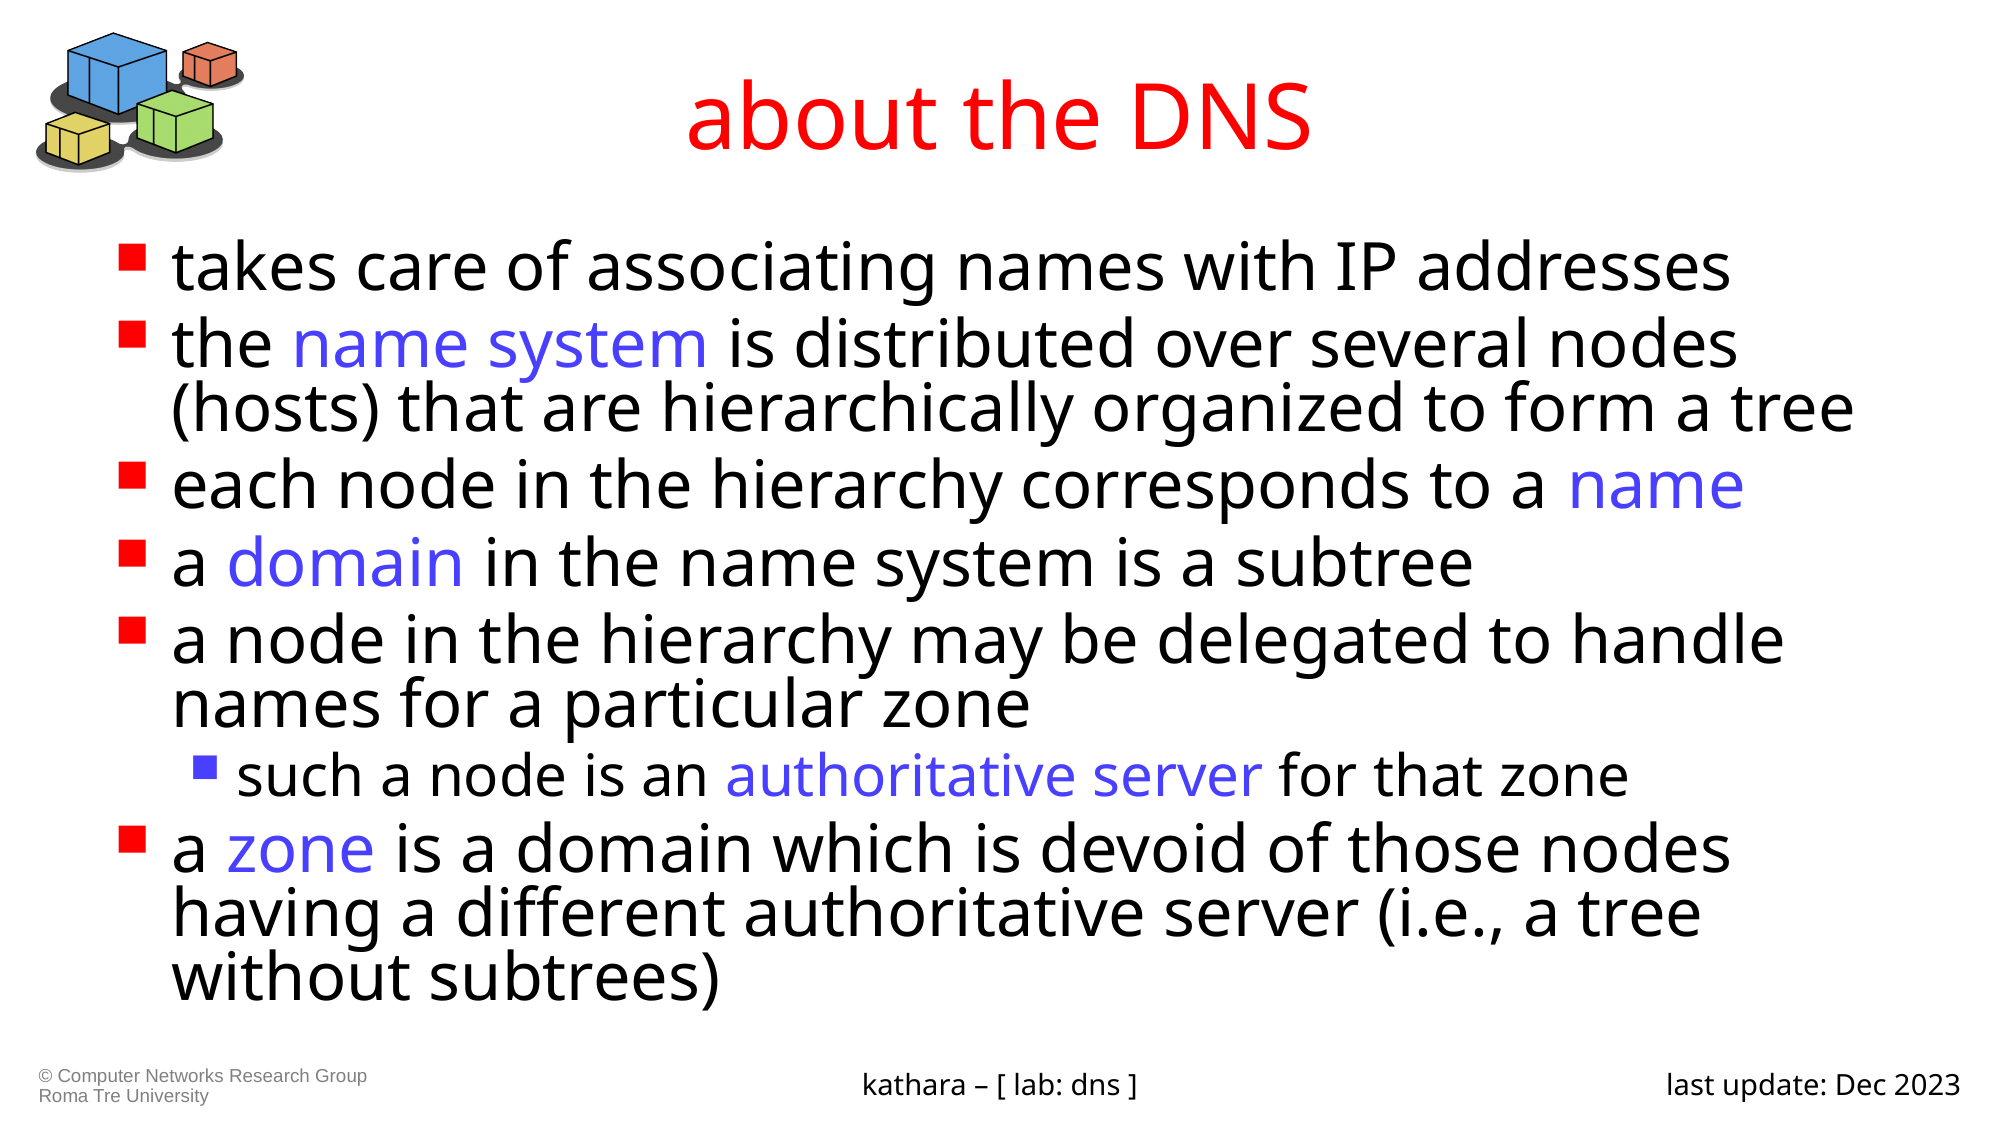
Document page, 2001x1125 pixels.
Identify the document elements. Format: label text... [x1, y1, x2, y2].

list takes care of associating names with IP addresses the name system is distributed over several nodes (hosts) that are hierarchically organized to form a tree each node in the hierarchy corresponds to a name a domain in the name system is a subtree a node in the hierarchy may be delegated to handle names for a particular zone such a node is an authoritative server for that zone a zone is a domain which is devoid of those nodes having a different authoritative server (i.e., a tree without subtrees) [99, 231, 1900, 1005]
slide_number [1519, 1058, 1977, 1114]
title about the DNS [99, 19, 1900, 207]
footer kathara – [ lab: dns ] [511, 1058, 1489, 1114]
picture [36, 32, 99, 173]
